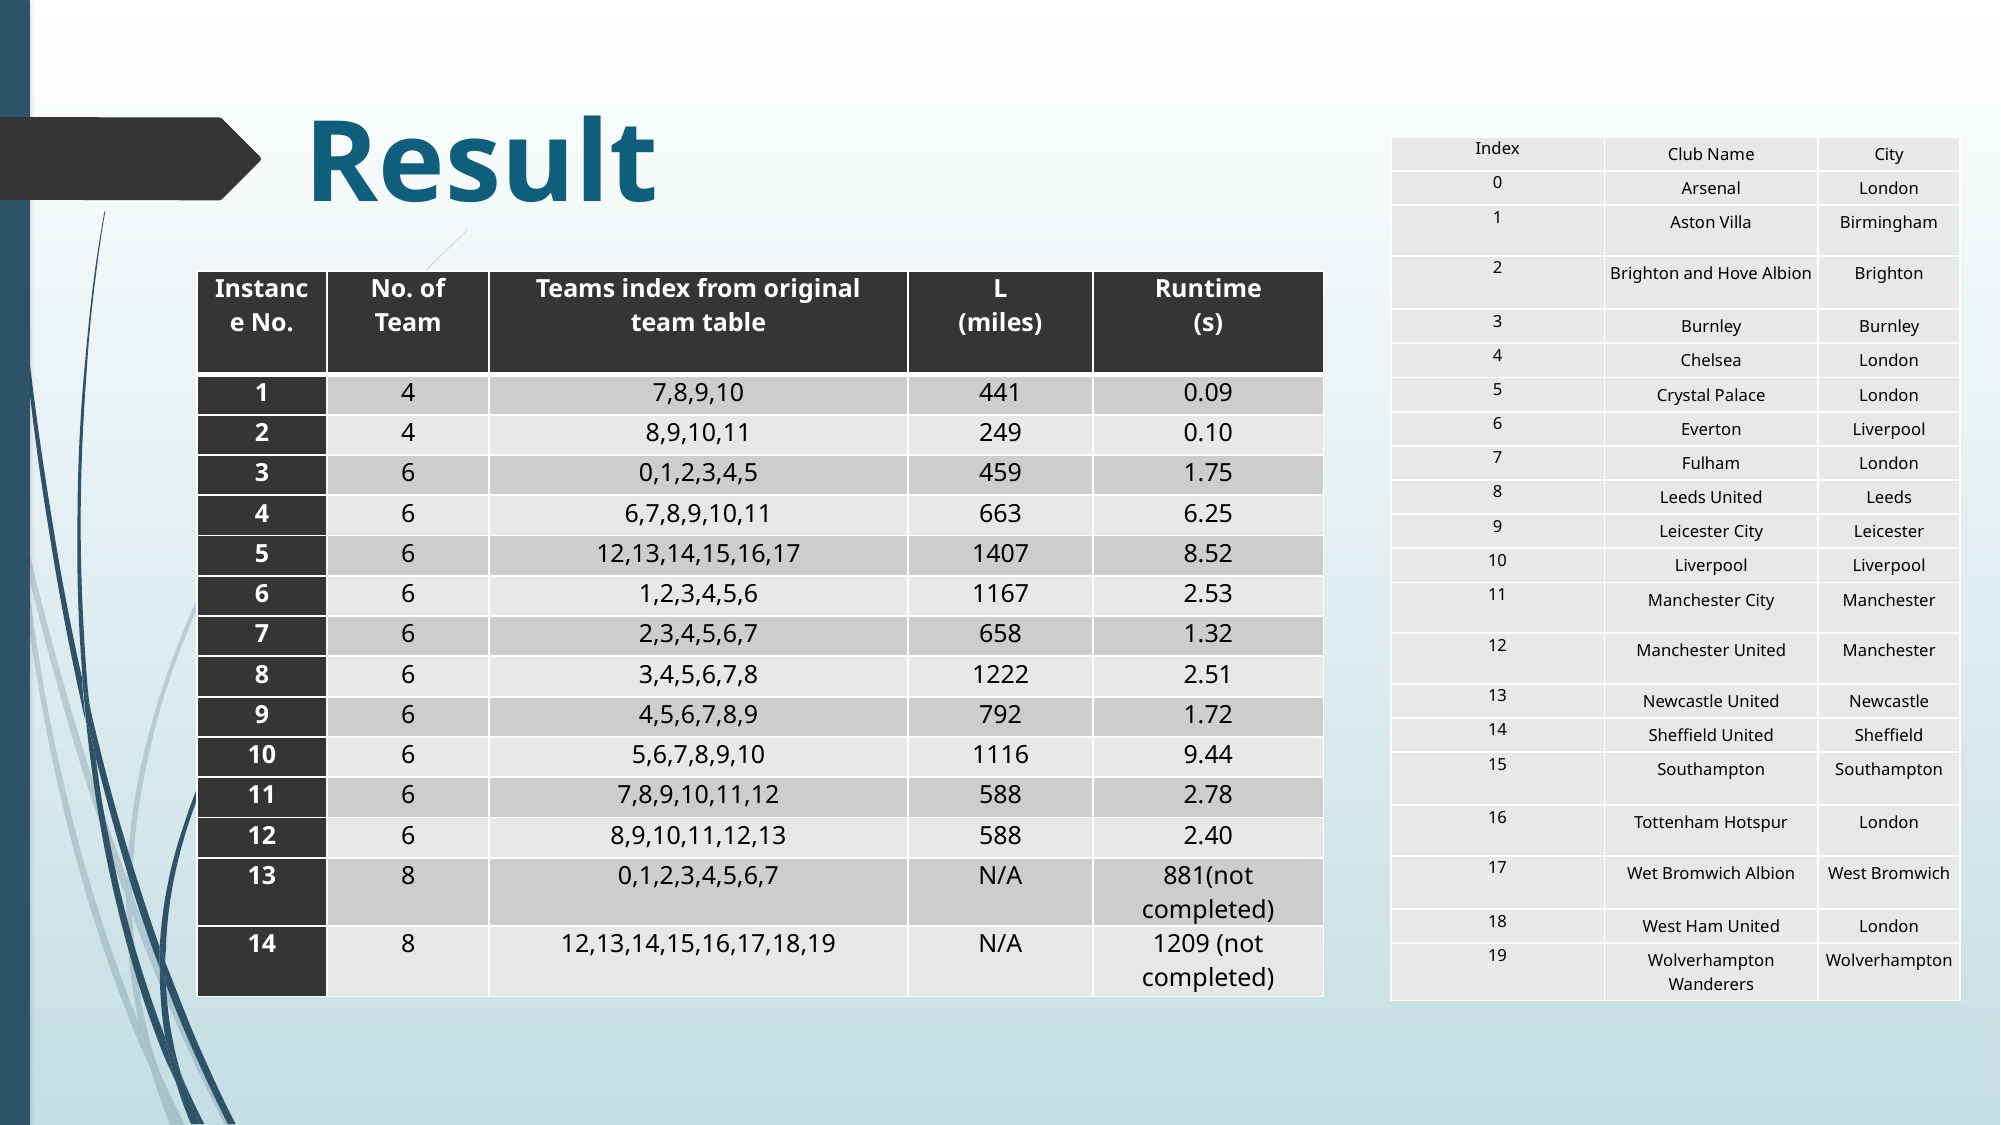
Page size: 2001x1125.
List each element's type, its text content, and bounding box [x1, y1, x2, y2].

table_cell 7 [1392, 447, 1604, 479]
table_cell 15 [1392, 753, 1604, 804]
table_cell 7,8,9,10 [490, 377, 907, 414]
table_header No. of Team [328, 272, 488, 372]
table_cell 6.25 [1094, 496, 1323, 535]
table_cell 1222 [909, 657, 1092, 696]
table_cell 12 [198, 818, 326, 857]
table_cell 8 [1392, 481, 1604, 513]
table_cell 0.10 [1094, 416, 1323, 454]
table_cell Aston Villa [1605, 206, 1817, 255]
table_cell 6 [328, 698, 488, 736]
table_cell Newcastle United [1605, 685, 1817, 717]
table_cell 2 [1392, 257, 1604, 308]
table_cell Wet Bromwich Albion [1605, 857, 1817, 908]
table_cell 3 [198, 456, 326, 494]
table_cell London [1819, 344, 1959, 377]
table_cell 6 [328, 577, 488, 615]
table_cell 6,7,8,9,10,11 [490, 496, 907, 535]
table_cell London [1819, 910, 1959, 942]
table_cell 2.78 [1094, 778, 1323, 817]
table_cell 1407 [909, 536, 1092, 575]
table_cell Chelsea [1605, 344, 1817, 377]
table_cell Everton [1605, 413, 1817, 445]
table_cell 6 [328, 617, 488, 655]
table_cell 6 [328, 738, 488, 776]
table_cell 0.09 [1094, 377, 1323, 414]
table_cell 8 [198, 657, 326, 696]
table_cell 6 [328, 778, 488, 817]
table_cell 249 [909, 416, 1092, 454]
table_header Teams index from original team table [490, 272, 907, 372]
table_cell 1.32 [1094, 617, 1323, 655]
table_cell 7 [198, 617, 326, 655]
table_cell 5 [198, 536, 326, 575]
table_header L (miles) [909, 272, 1092, 372]
table_cell N/A [909, 927, 1092, 996]
table_cell 1.75 [1094, 456, 1323, 494]
table_cell 9.44 [1094, 738, 1323, 776]
table_cell Leeds United [1605, 481, 1817, 513]
table_header Index [1392, 138, 1604, 170]
table_cell 1.72 [1094, 698, 1323, 736]
table_cell London [1819, 806, 1959, 855]
table_cell West Bromwich [1819, 857, 1959, 908]
table_cell 19 [1392, 944, 1604, 1000]
table_cell Leicester City [1605, 515, 1817, 547]
table_cell 3 [1392, 310, 1604, 342]
title Result [289, 81, 1752, 292]
table_cell 1 [1392, 206, 1604, 255]
table_cell Southampton [1605, 753, 1817, 804]
table_cell 2.51 [1094, 657, 1323, 696]
table_cell 6 [1392, 413, 1604, 445]
table_cell Birmingham [1819, 206, 1959, 255]
table_cell Wolverhampton Wanderers [1605, 944, 1817, 1000]
table_cell 0,1,2,3,4,5 [490, 456, 907, 494]
table_cell Manchester [1819, 634, 1959, 683]
table_cell 4 [328, 377, 488, 414]
table_cell West Ham United [1605, 910, 1817, 942]
table_cell 6 [328, 818, 488, 857]
table_cell 7,8,9,10,11,12 [490, 778, 907, 817]
table_cell 8,9,10,11 [490, 416, 907, 454]
table_cell 881(not completed) [1094, 859, 1323, 925]
table_cell 2.53 [1094, 577, 1323, 615]
table_cell 14 [198, 927, 326, 996]
table_cell 1,2,3,4,5,6 [490, 577, 907, 615]
table_cell 792 [909, 698, 1092, 736]
table_cell 18 [1392, 910, 1604, 942]
table_cell 6 [198, 577, 326, 615]
table_cell 12,13,14,15,16,17,18,19 [490, 927, 907, 996]
table_cell 4 [1392, 344, 1604, 377]
table_header City [1819, 138, 1959, 170]
table_cell 16 [1392, 806, 1604, 855]
table_cell Burnley [1605, 310, 1817, 342]
table_header Runtime (s) [1094, 272, 1323, 372]
table_cell Liverpool [1819, 413, 1959, 445]
table_cell Leicester [1819, 515, 1959, 547]
table_cell 1 [198, 377, 326, 414]
table_cell Sheffield United [1605, 719, 1817, 751]
table_cell 14 [1392, 719, 1604, 751]
table_cell 12 [1392, 634, 1604, 683]
table_cell Manchester City [1605, 583, 1817, 632]
table_cell 588 [909, 818, 1092, 857]
table_cell 663 [909, 496, 1092, 535]
table_cell 0 [1392, 172, 1604, 204]
table_header Club Name [1605, 138, 1817, 170]
table_cell Wolverhampton [1819, 944, 1959, 1000]
table_cell Sheffield [1819, 719, 1959, 751]
table_cell 8 [328, 927, 488, 996]
table_cell 588 [909, 778, 1092, 817]
table_cell Burnley [1819, 310, 1959, 342]
table_cell 3,4,5,6,7,8 [490, 657, 907, 696]
table_cell 2 [198, 416, 326, 454]
table_cell 5,6,7,8,9,10 [490, 738, 907, 776]
table_cell 459 [909, 456, 1092, 494]
table_cell 4 [198, 496, 326, 535]
table_cell 2.40 [1094, 818, 1323, 857]
table_cell 0,1,2,3,4,5,6,7 [490, 859, 907, 925]
table_cell Liverpool [1605, 549, 1817, 582]
table_cell Liverpool [1819, 549, 1959, 582]
table_cell Southampton [1819, 753, 1959, 804]
table_cell 12,13,14,15,16,17 [490, 536, 907, 575]
table_cell 13 [198, 859, 326, 925]
table_cell 13 [1392, 685, 1604, 717]
table_cell 11 [198, 778, 326, 817]
table_cell 17 [1392, 857, 1604, 908]
table_cell 4,5,6,7,8,9 [490, 698, 907, 736]
table_cell London [1819, 447, 1959, 479]
table_cell 10 [198, 738, 326, 776]
table_cell 6 [328, 536, 488, 575]
table_cell 6 [328, 496, 488, 535]
table_cell 8.52 [1094, 536, 1323, 575]
table_cell 4 [328, 416, 488, 454]
table_cell 1167 [909, 577, 1092, 615]
table_cell 441 [909, 377, 1092, 414]
table_cell Tottenham Hotspur [1605, 806, 1817, 855]
table_cell 8 [328, 859, 488, 925]
table_cell 1209 (not completed) [1094, 927, 1323, 996]
table_cell 10 [1392, 549, 1604, 582]
table_cell Crystal Palace [1605, 378, 1817, 411]
table_cell Brighton and Hove Albion [1605, 257, 1817, 308]
table_cell London [1819, 378, 1959, 411]
table_cell 6 [328, 456, 488, 494]
table_cell Manchester United [1605, 634, 1817, 683]
table_cell Brighton [1819, 257, 1959, 308]
table_cell Fulham [1605, 447, 1817, 479]
table_cell 8,9,10,11,12,13 [490, 818, 907, 857]
table_cell Leeds [1819, 481, 1959, 513]
table_cell Arsenal [1605, 172, 1817, 204]
table_cell 5 [1392, 378, 1604, 411]
table_cell N/A [909, 859, 1092, 925]
table_cell 11 [1392, 583, 1604, 632]
table_cell 658 [909, 617, 1092, 655]
table_cell Newcastle [1819, 685, 1959, 717]
table_cell 9 [1392, 515, 1604, 547]
table_header Instance No. [198, 272, 326, 372]
table_cell 9 [198, 698, 326, 736]
table_cell 6 [328, 657, 488, 696]
table_cell Manchester [1819, 583, 1959, 632]
table_cell 2,3,4,5,6,7 [490, 617, 907, 655]
table_cell 1116 [909, 738, 1092, 776]
table_cell London [1819, 172, 1959, 204]
